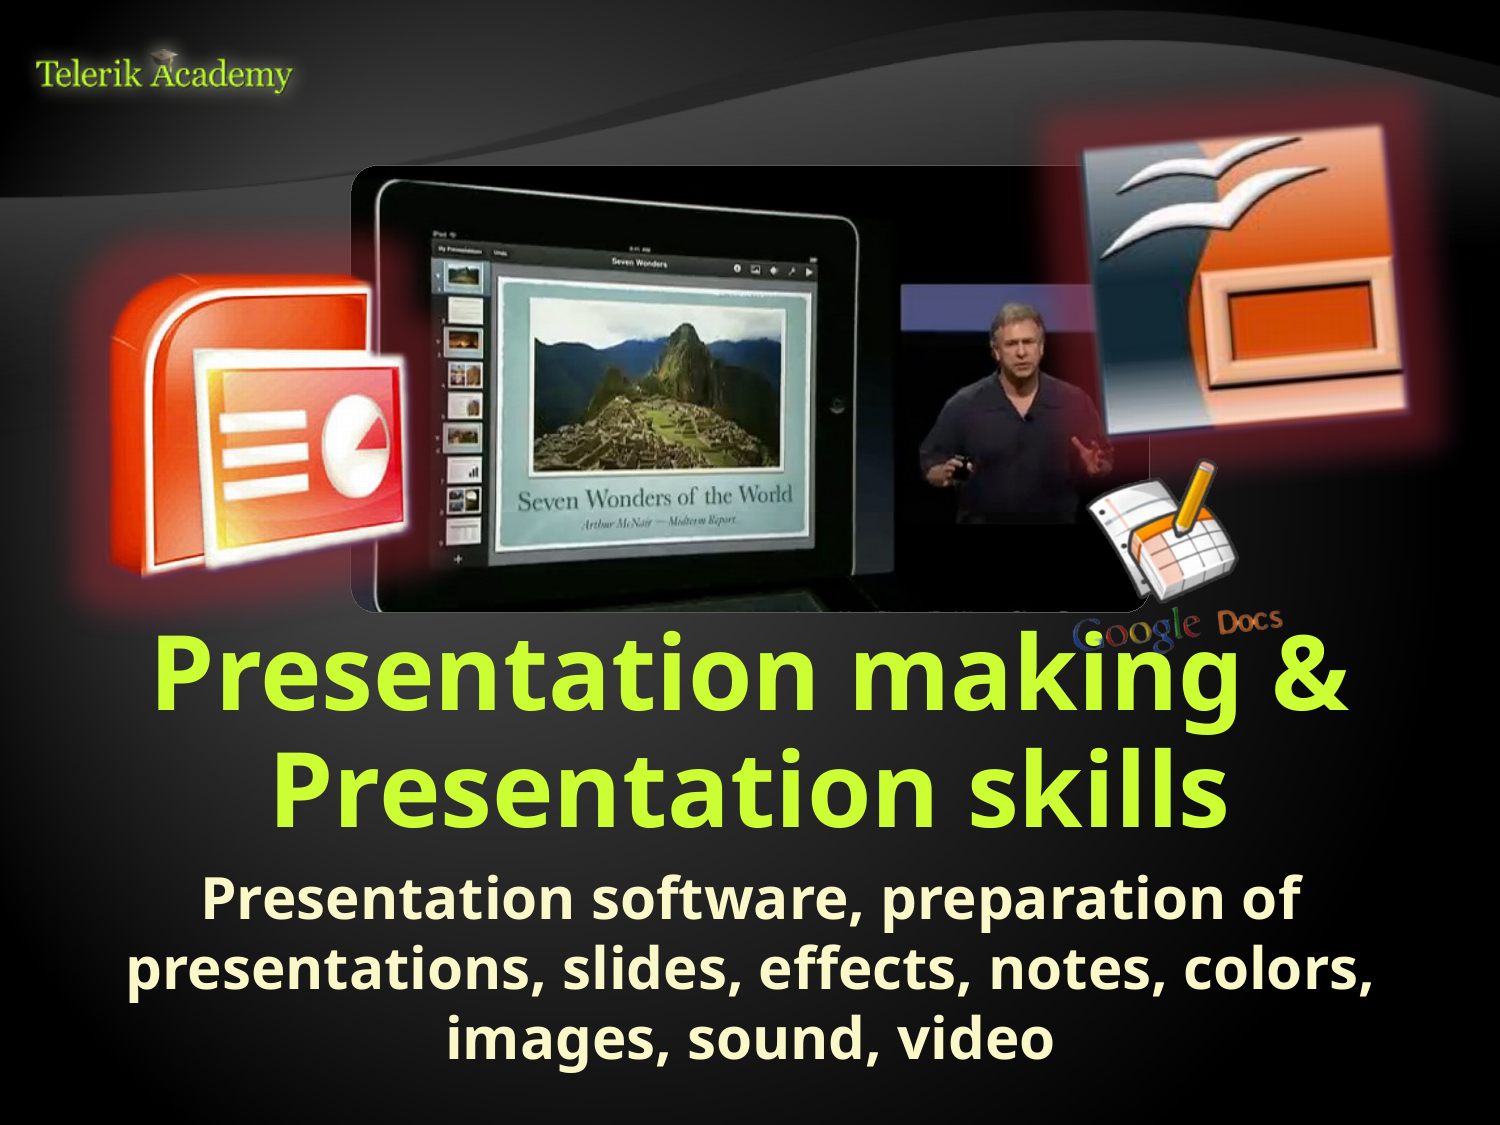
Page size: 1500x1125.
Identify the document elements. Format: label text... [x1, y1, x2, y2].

picture [0, 0, 1500, 1125]
subtitle Presentation software, preparation of presentations, slides, effects, notes, colors, images, sound, video [100, 849, 1401, 1082]
title Presentation making & Presentation skills [99, 675, 1400, 788]
